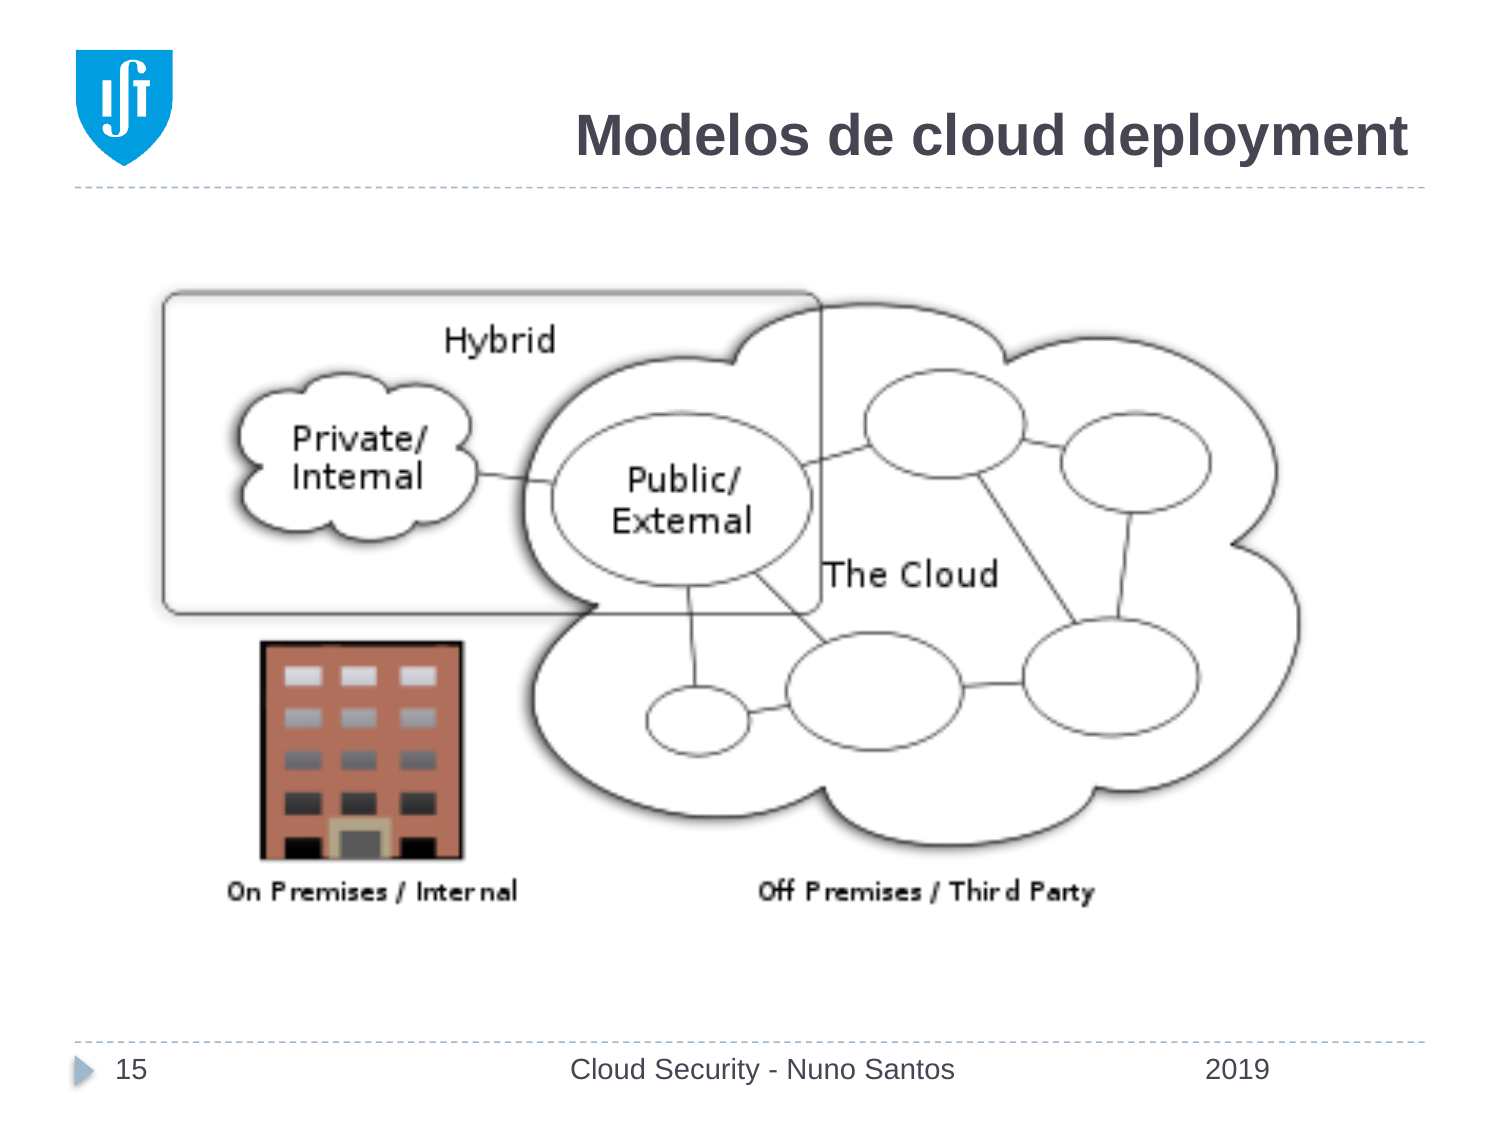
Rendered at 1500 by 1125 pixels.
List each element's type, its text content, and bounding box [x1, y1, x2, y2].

picture [124, 262, 1375, 926]
picture [68, 42, 180, 175]
slide_number 2019 [1051, 1042, 1426, 1103]
footer Cloud Security - Nuno Santos [475, 1042, 1051, 1103]
title Modelos de cloud deployment [200, 24, 1425, 175]
slide_number 15 [100, 1042, 426, 1103]
